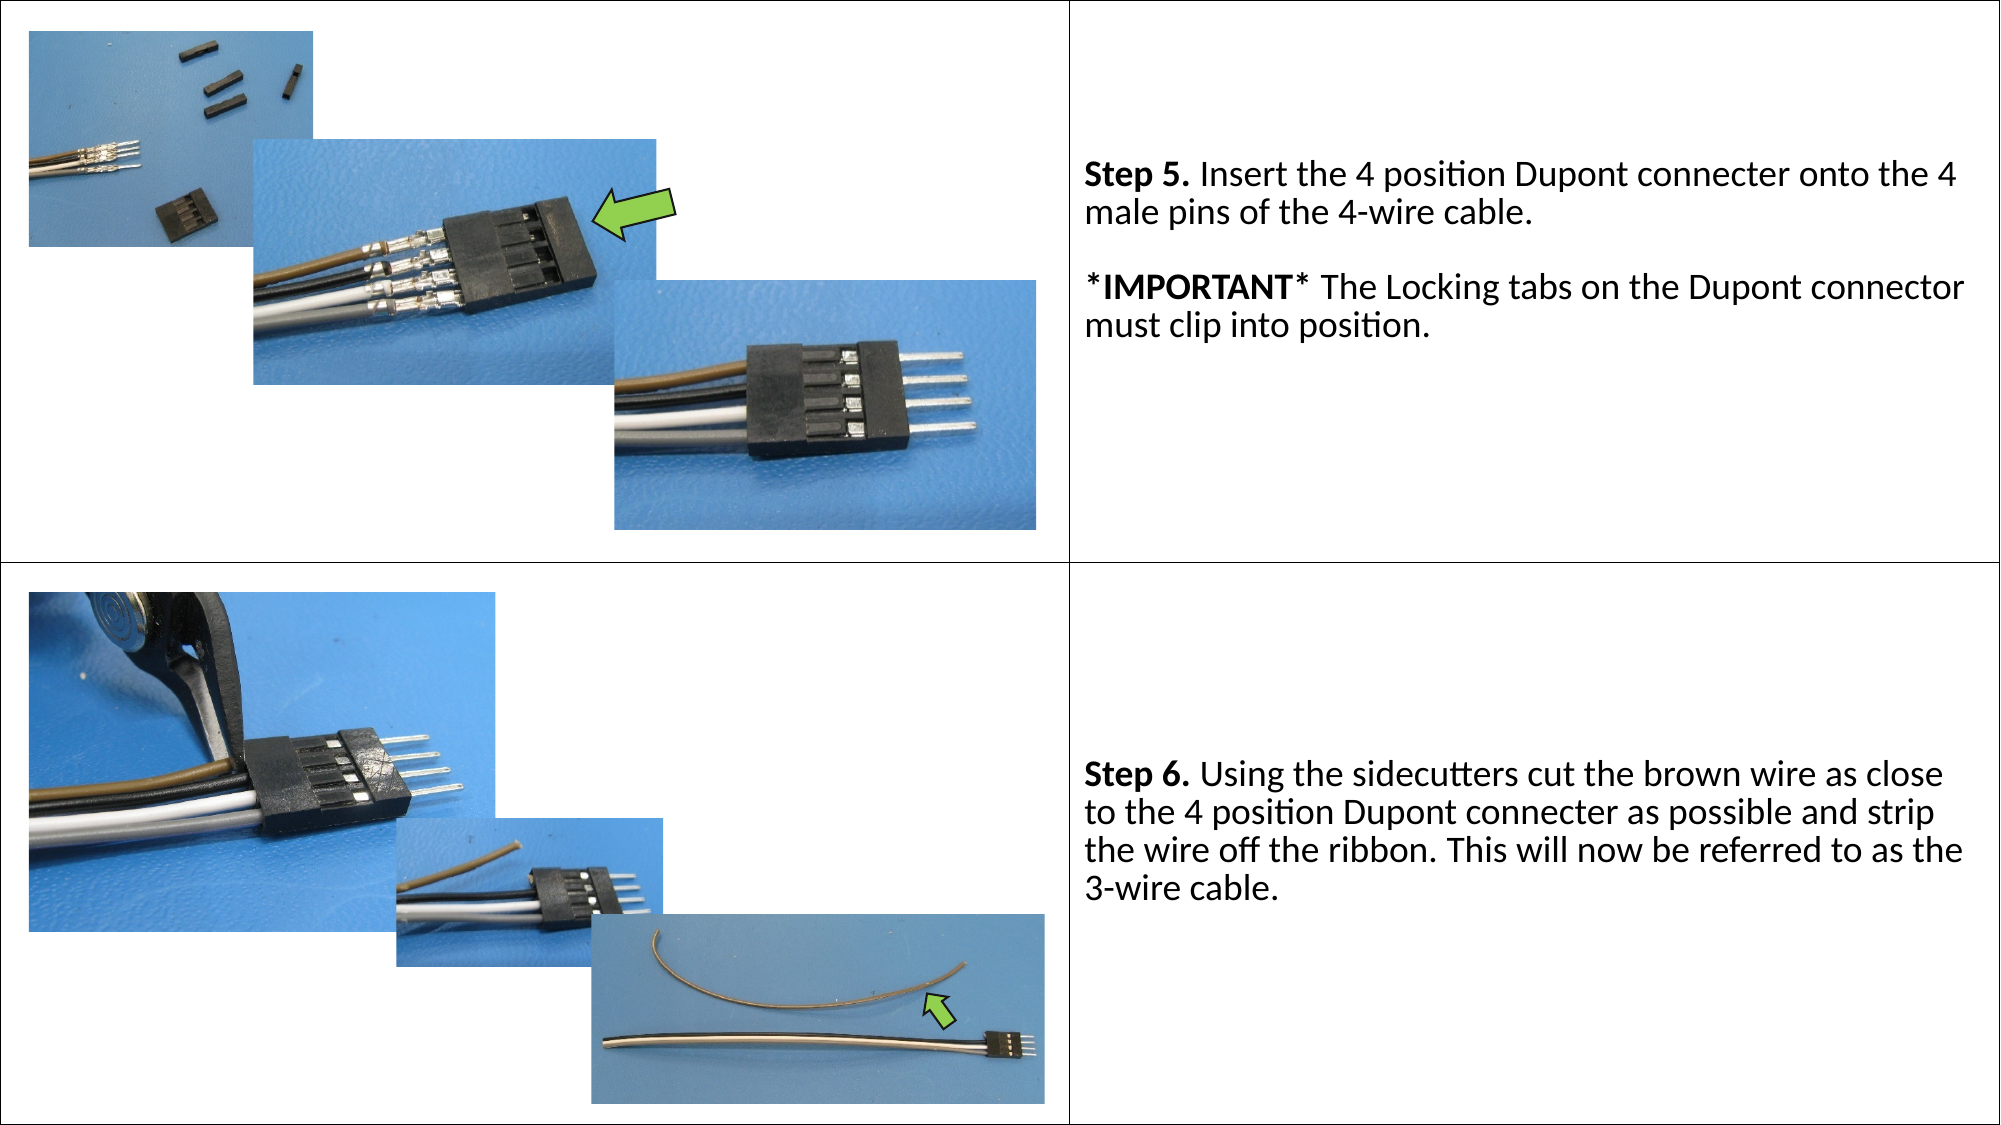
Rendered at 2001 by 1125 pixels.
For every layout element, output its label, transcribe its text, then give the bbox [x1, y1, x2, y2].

table_cell [1, 563, 1069, 1124]
text_box [657, 187, 677, 220]
table_header Step 5. Insert the 4 position Dupont connecter onto the 4 male pins of the 4-wire cable. *IMPORTANT* The Locking tabs on the Dupont connector must clip into position. [1070, 1, 1999, 562]
table_cell Step 6. Using the sidecutters cut the brown wire as close to the 4 position Dupont connecter as possible and strip the wire off the ribbon. This will now be referred to as the 3-wire cable. [1070, 563, 1999, 1124]
picture [28, 592, 1045, 1104]
table_header [1, 1, 1069, 562]
picture [28, 31, 1037, 530]
